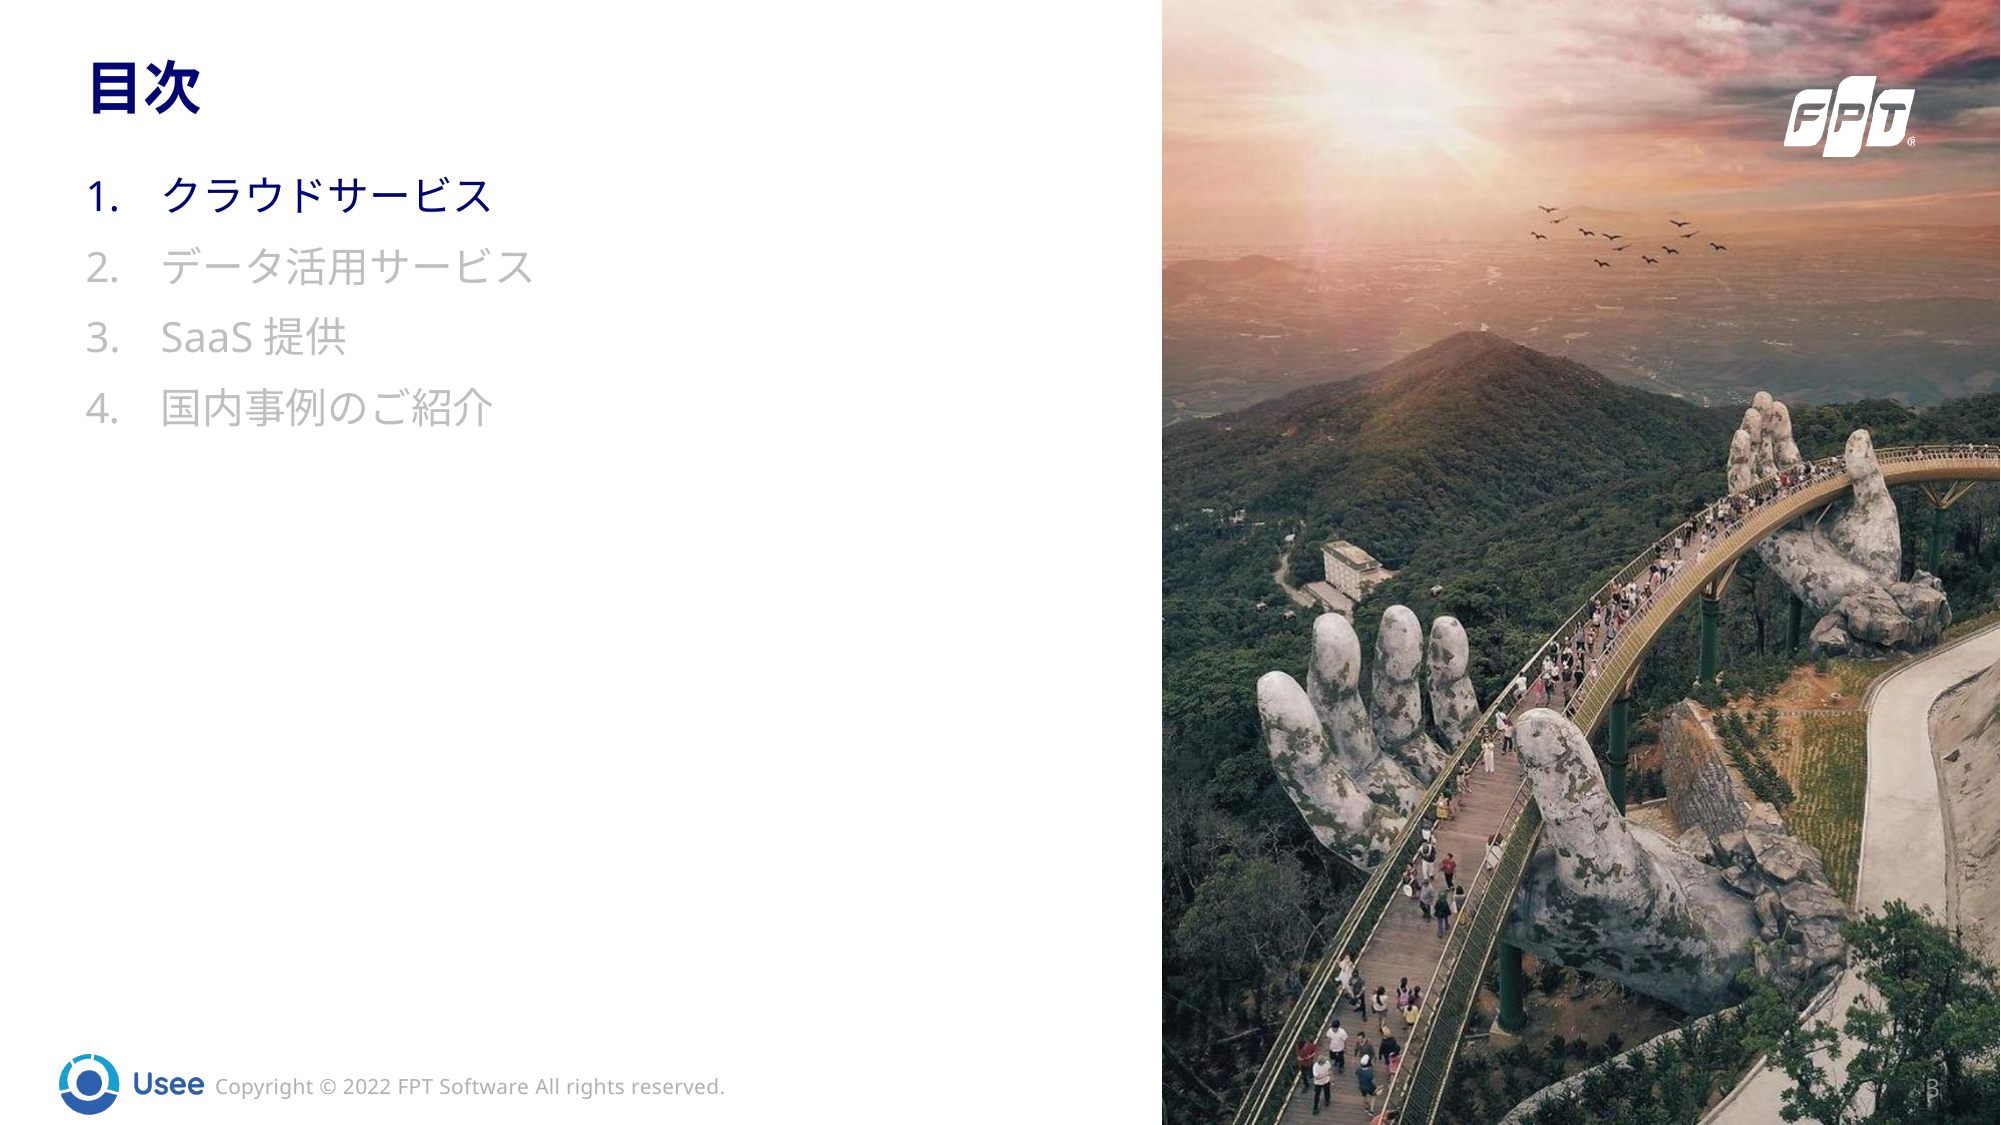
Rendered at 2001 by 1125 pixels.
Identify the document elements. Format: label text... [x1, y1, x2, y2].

title 目次 [70, 45, 1162, 136]
picture [47, 1046, 209, 1118]
list クラウドサービス データ活用サービス SaaS提供 国内事例のご紹介 [70, 162, 1162, 1018]
footer Copyright © 2022 FPT Software All rights reserved. [199, 1067, 875, 1108]
picture [1162, 0, 2000, 1125]
